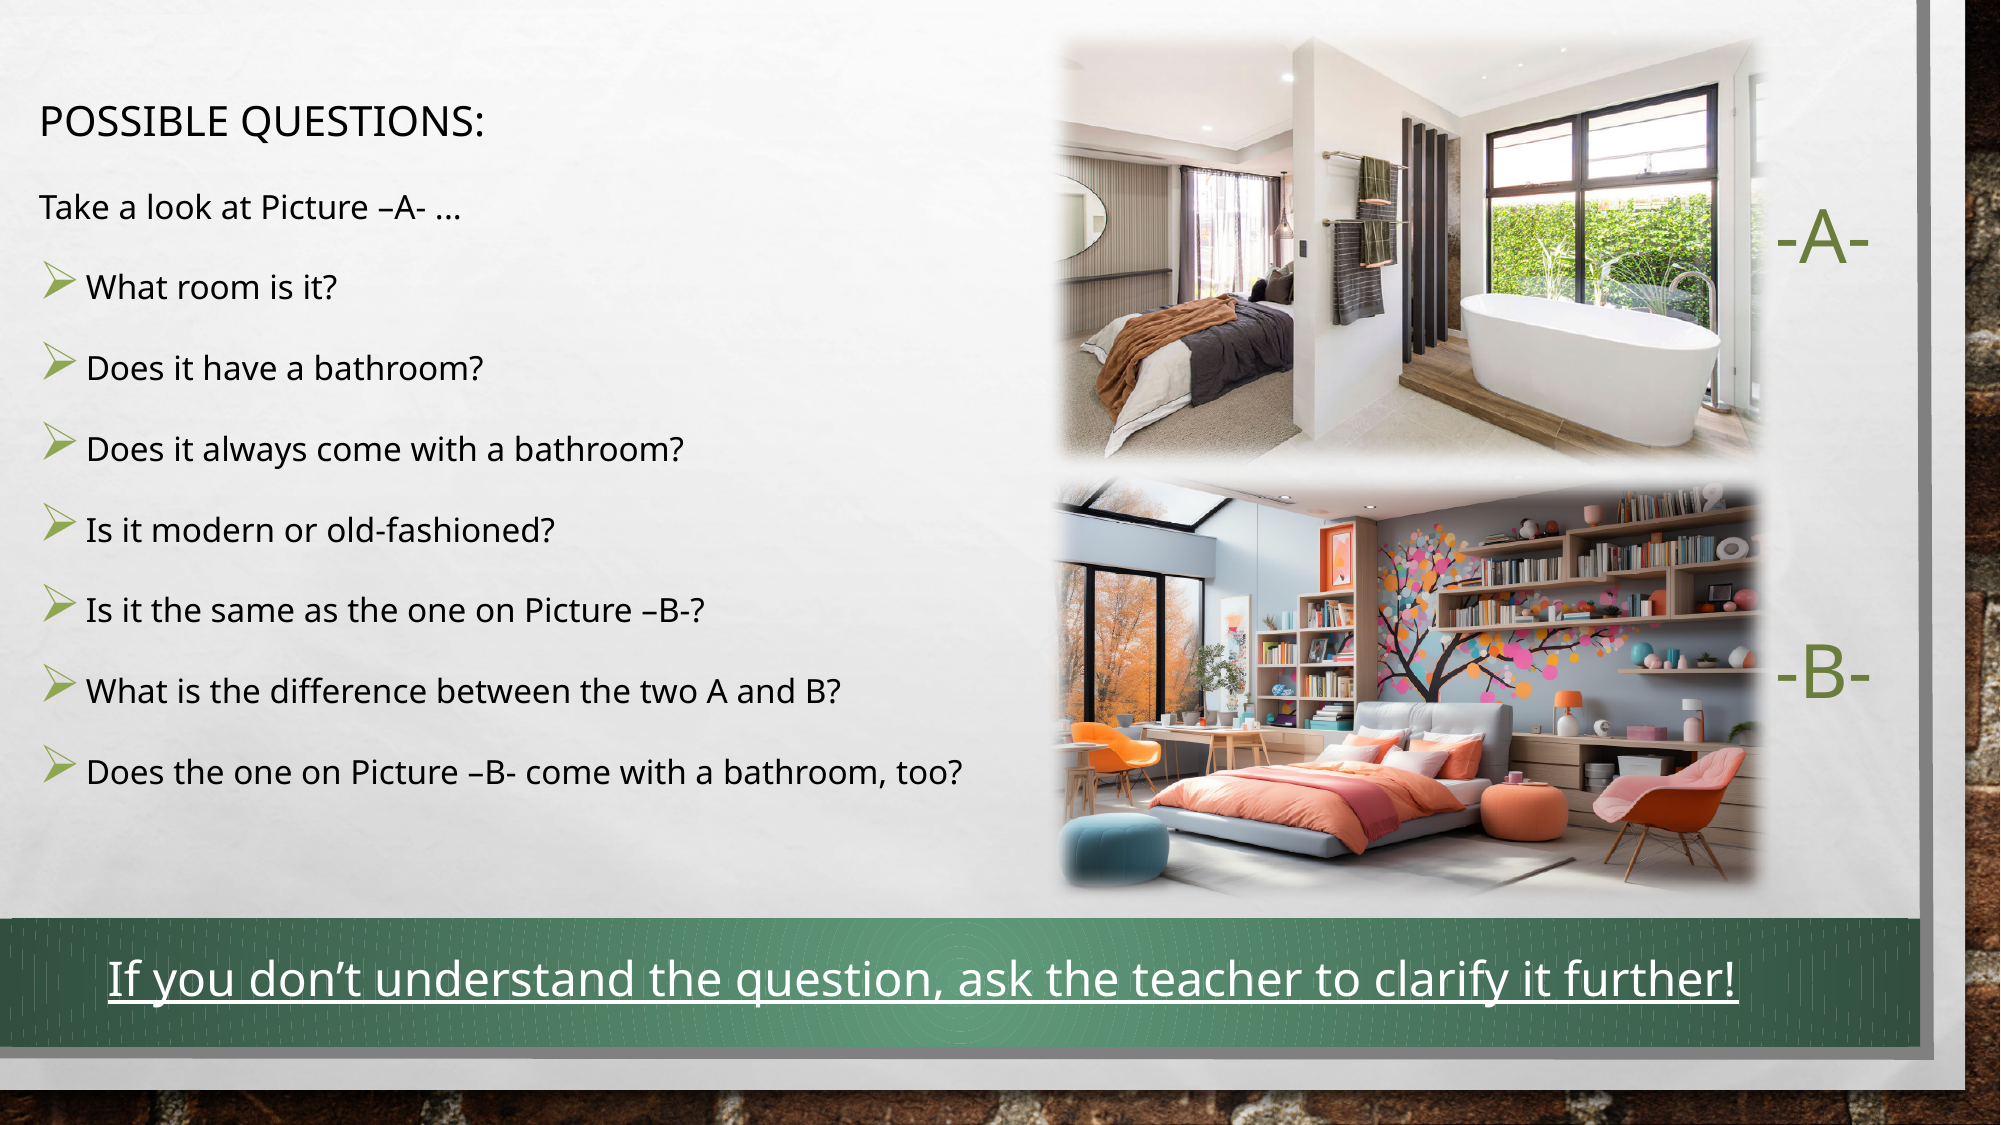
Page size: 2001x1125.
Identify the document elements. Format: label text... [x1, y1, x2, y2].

text_box Possible questions: Take a look at Picture –A- ... What room is it? Does it have a bathroom? Does it always come with a bathroom? Is it modern or old-fashioned? Is it the same as the one on Picture –B-? What is the difference between the two A and B? Does the one on Picture –B- come with a bathroom, too? [23, 62, 1048, 486]
picture [1047, 472, 1773, 903]
text_box If you don’t understand the question, ask the teacher to clarify it further! [92, 893, 1892, 1102]
picture [0, 0, 2000, 1125]
text_box -b- [1773, 603, 1906, 723]
picture [1047, 23, 1773, 471]
title -A- [1773, 169, 1906, 288]
